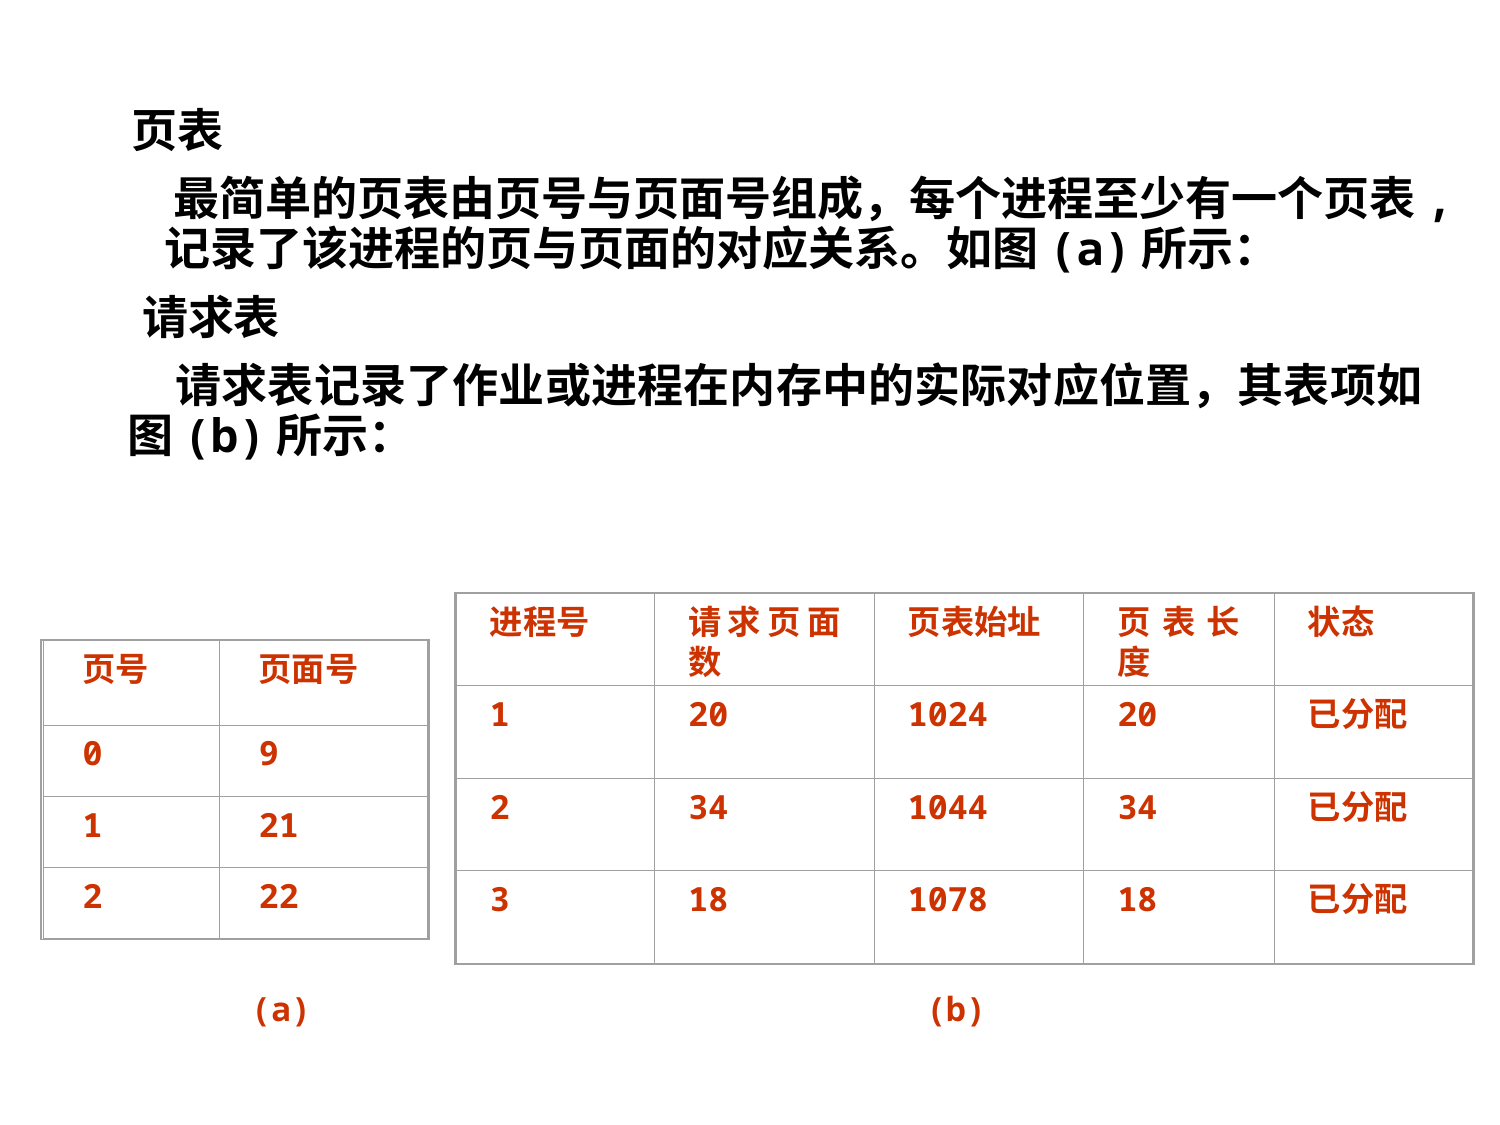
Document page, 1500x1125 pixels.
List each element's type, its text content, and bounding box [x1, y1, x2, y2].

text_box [41, 639, 429, 940]
list 页表 最简单的页表由页号与页面号组成，每个进程至少有一个页表, 记录了该进程的页与页面的对应关系。如图(a)所示： 请求表 请求表记录了作业或进程在内存中的实际对应位置，其表项如图(b)所示： [75, 99, 1438, 475]
text_box (b) [924, 987, 1025, 1025]
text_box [455, 592, 1474, 964]
text_box (a) [249, 987, 338, 1025]
